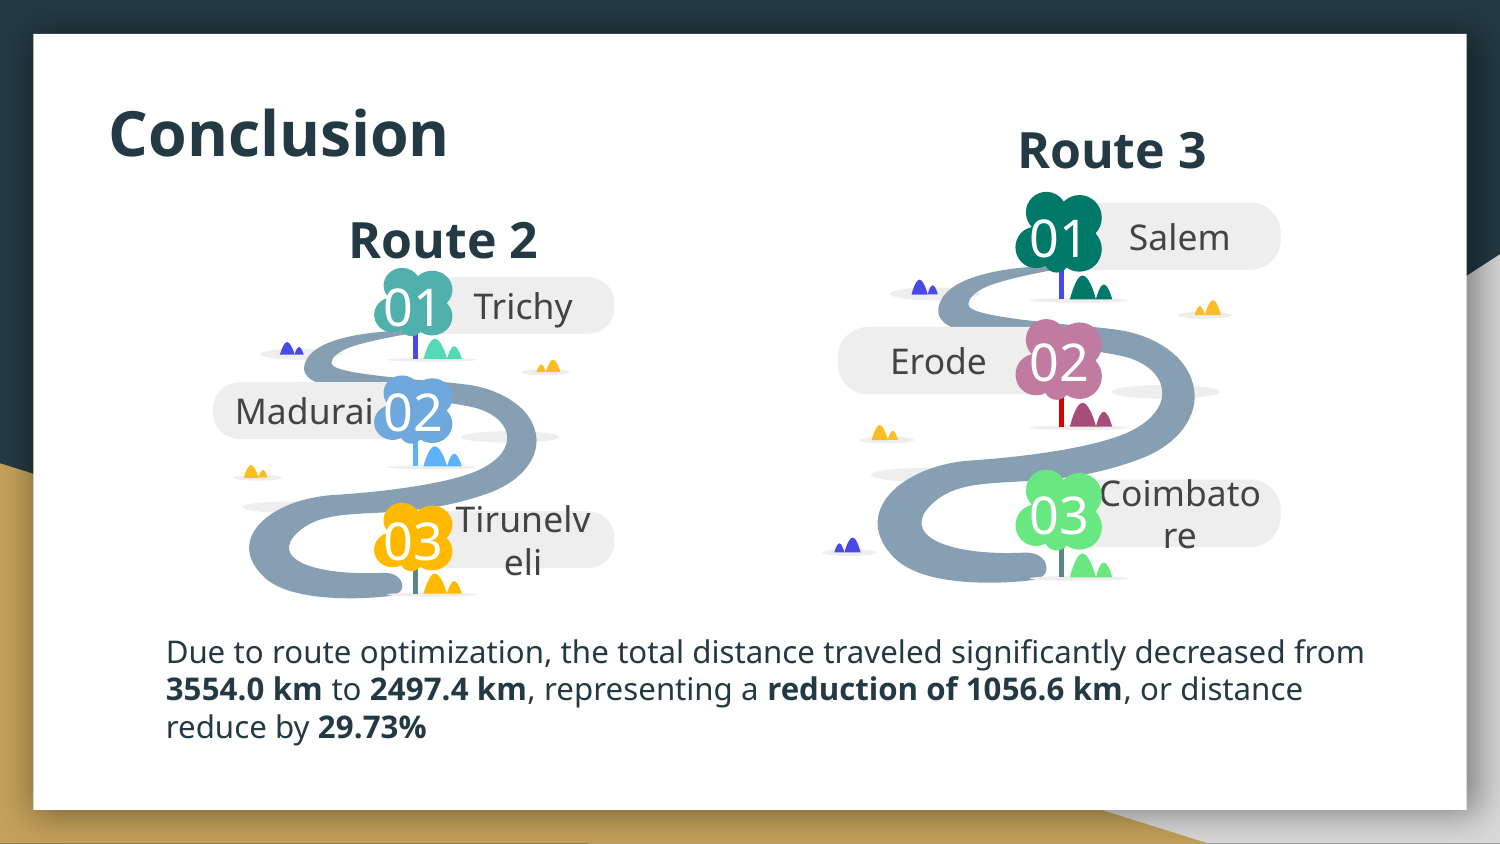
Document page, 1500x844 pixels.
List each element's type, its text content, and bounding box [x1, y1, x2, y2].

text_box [212, 193, 615, 599]
title Due to route optimization, the total distance traveled significantly decreased from 3554.0 km to 2497.4 km, representing a reduction of 1056.6 km, or distance reduce by 29.73% [150, 617, 1382, 774]
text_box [822, 103, 1281, 583]
text_box Conclusion [93, 78, 1038, 184]
